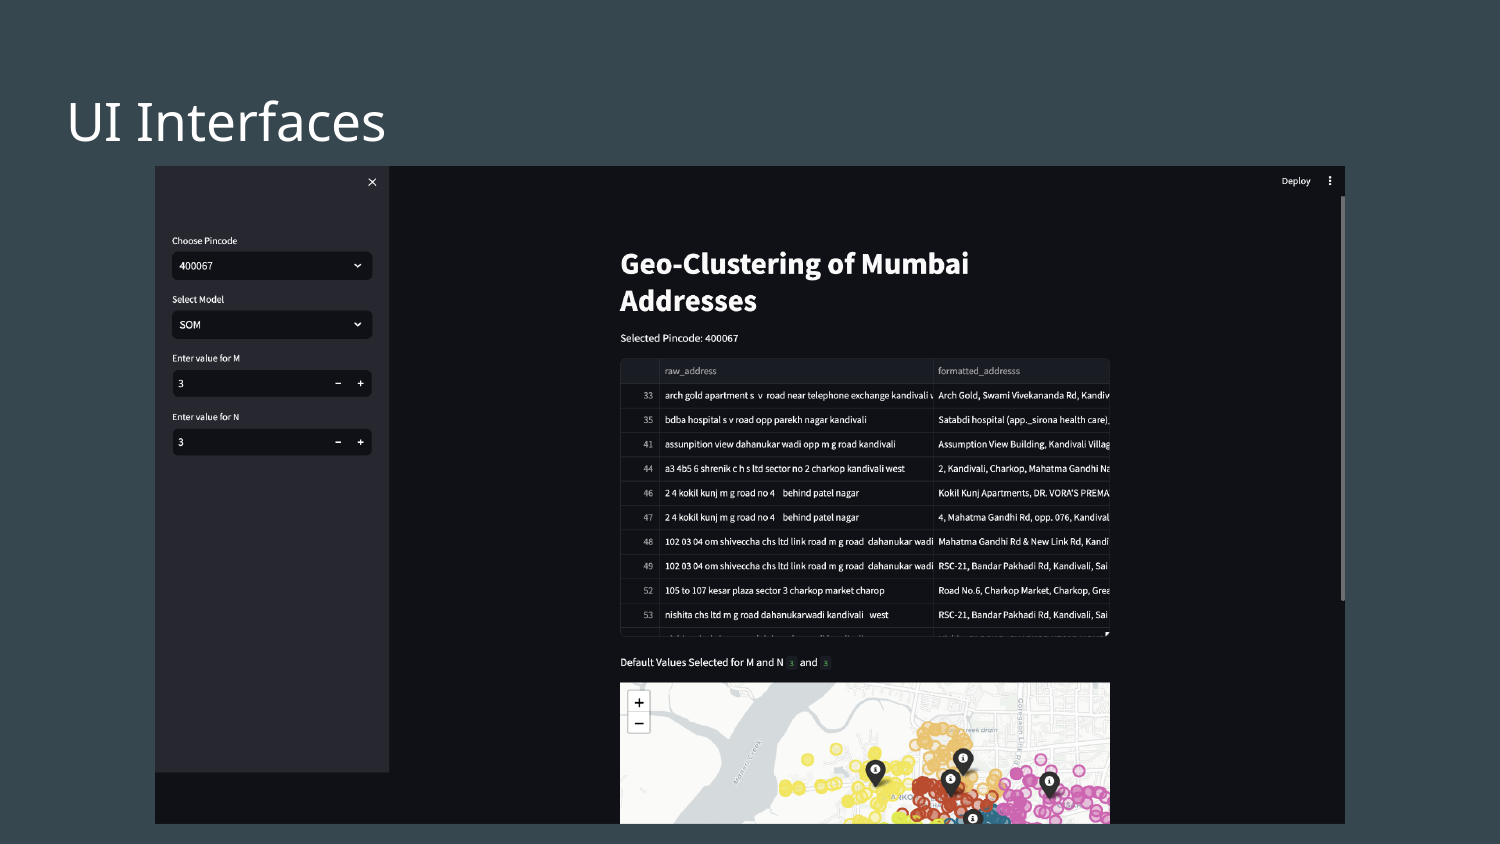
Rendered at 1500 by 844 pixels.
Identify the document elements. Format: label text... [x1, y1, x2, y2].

title UI Interfaces [51, 72, 1449, 167]
picture [154, 166, 1346, 825]
